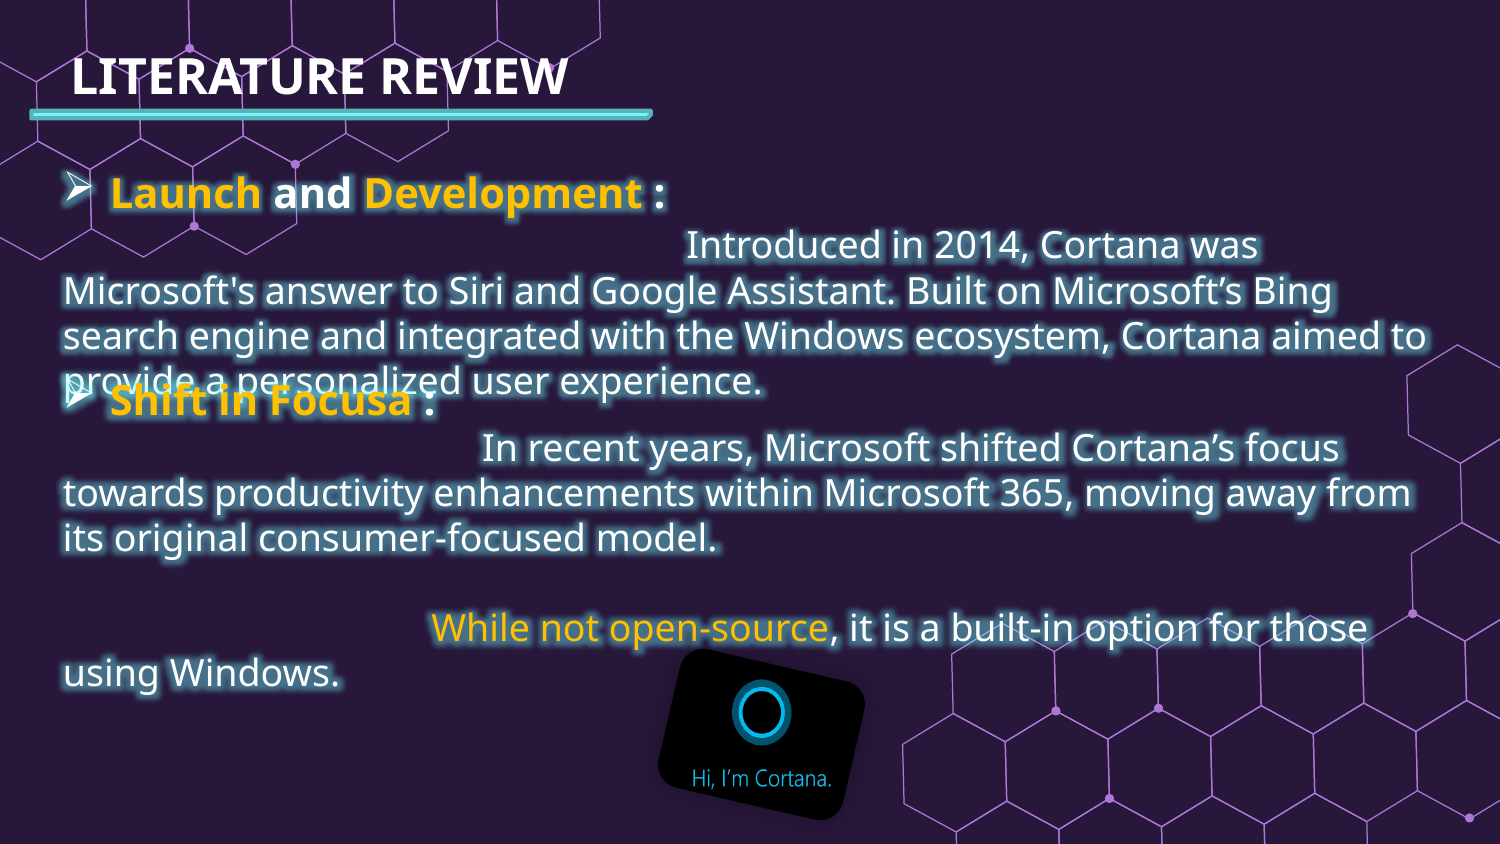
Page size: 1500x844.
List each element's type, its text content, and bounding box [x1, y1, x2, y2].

picture [658, 648, 865, 821]
text_box LITERATURE REVIEW [55, 37, 651, 108]
text_box Launch and Development : Introduced in 2014, Cortana was Microsoft's answer to Siri and Google Assistant. Built on Microsoft’s Bing search engine and integrated with the Windows ecosystem, Cortana aimed to provide a personalized user experience. [48, 159, 1475, 359]
text_box [29, 108, 653, 121]
text_box Shift in Focusa : In recent years, Microsoft shifted Cortana’s focus towards productivity enhancements within Microsoft 365, moving away from its original consumer-focused model. While not open-source, it is a built-in option for those using Windows. [48, 366, 1475, 702]
